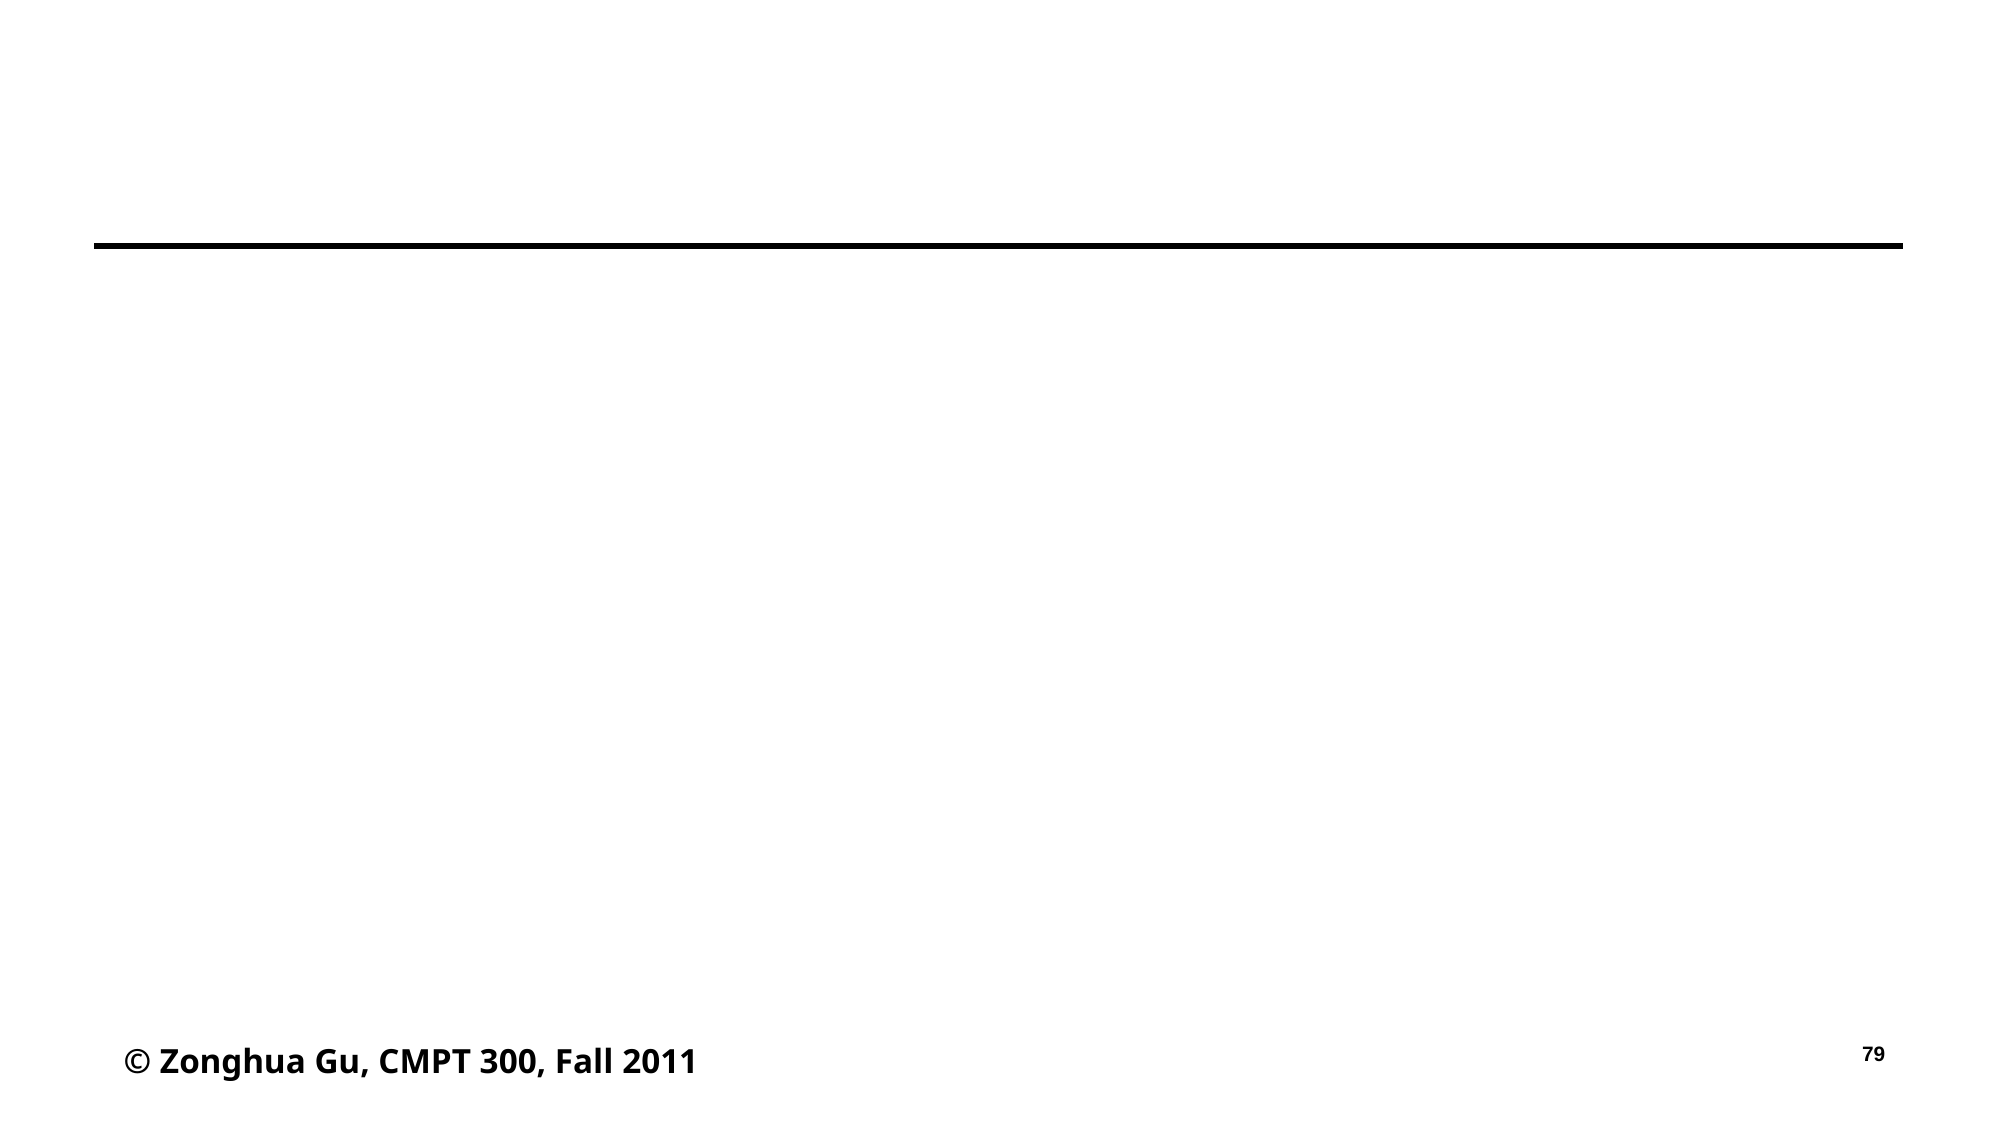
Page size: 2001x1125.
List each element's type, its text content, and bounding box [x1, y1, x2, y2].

slide_number 79 [1433, 1033, 1901, 1109]
slide_number © Zonghua Gu, CMPT 300, Fall 2011 [99, 1033, 1060, 1109]
